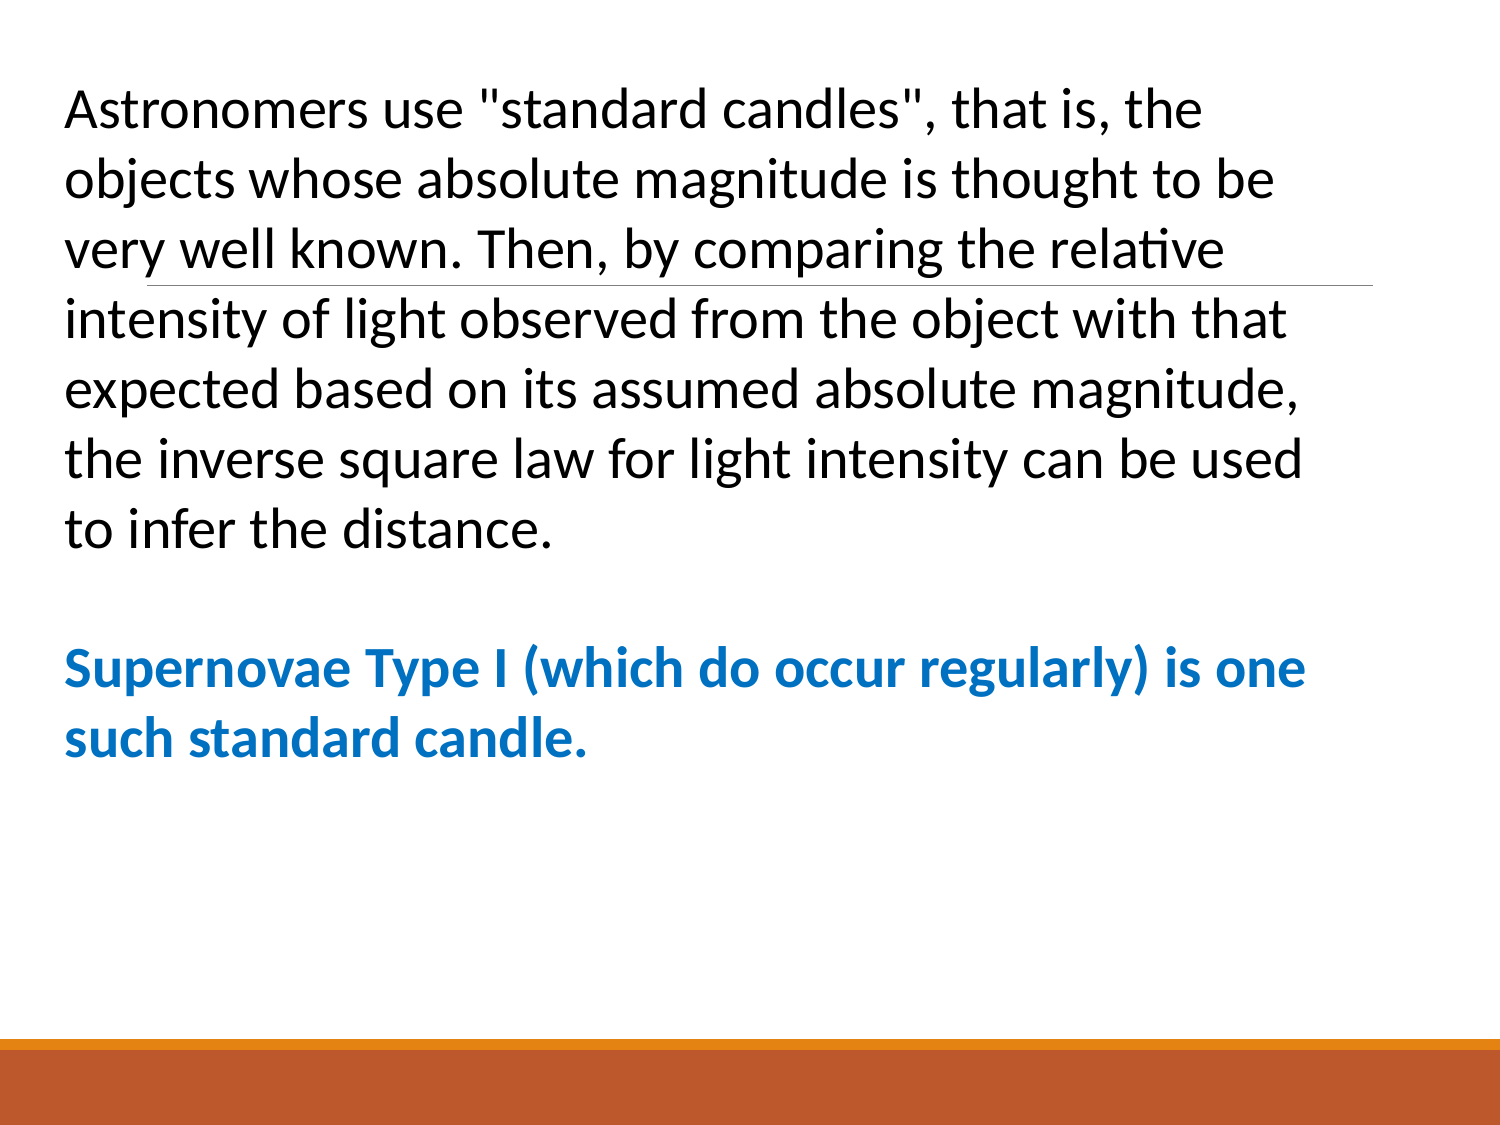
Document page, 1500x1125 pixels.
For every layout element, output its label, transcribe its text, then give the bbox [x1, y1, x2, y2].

text_box Astronomers use "standard candles", that is, the objects whose absolute magnitude is thought to be very well known. Then, by comparing the relative intensity of light observed from the object with that expected based on its assumed absolute magnitude, the inverse square law for light intensity can be used to infer the distance. Supernovae Type I (which do occur regularly) is one such standard candle. [49, 62, 1338, 777]
